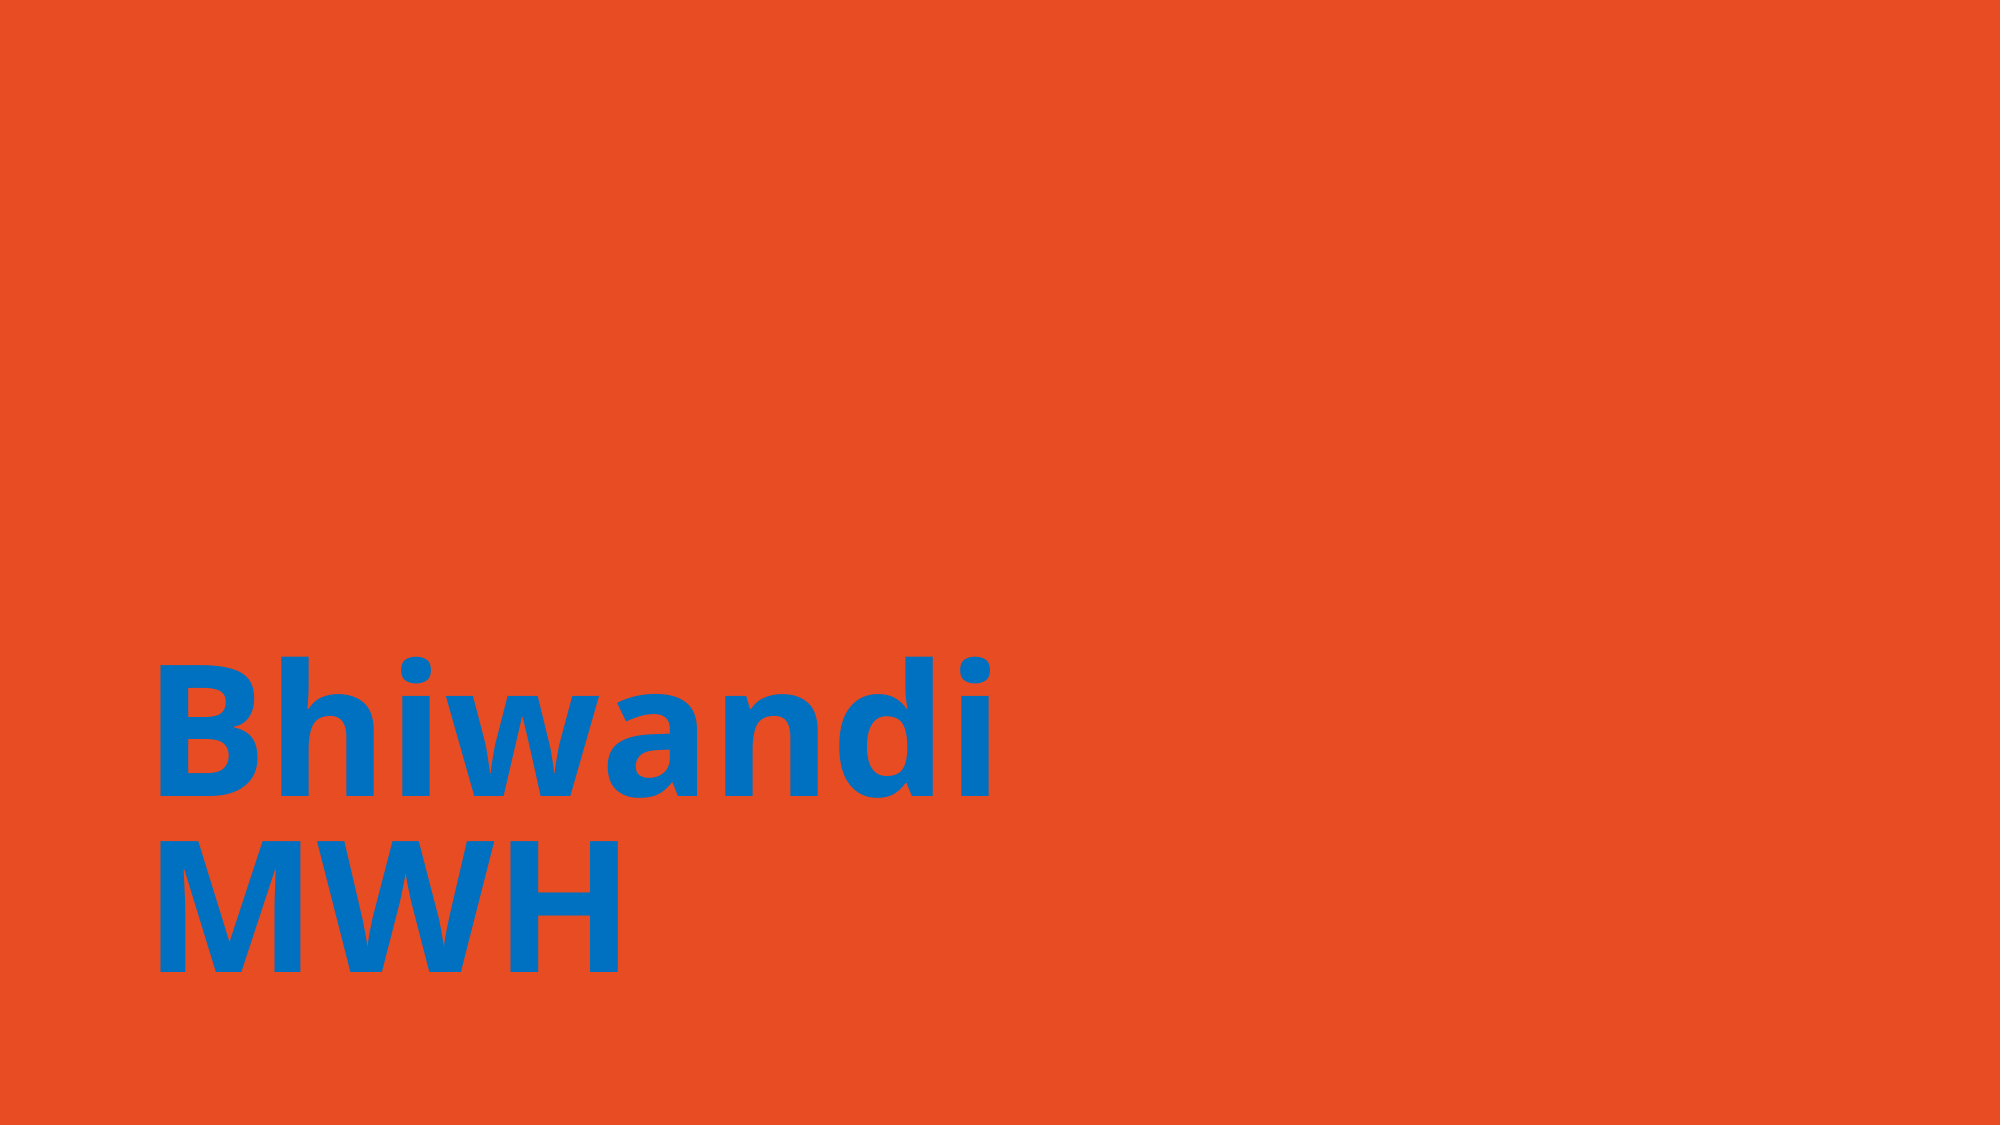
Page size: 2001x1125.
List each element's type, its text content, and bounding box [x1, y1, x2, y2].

title Bhiwandi MWH [129, 687, 1439, 1016]
